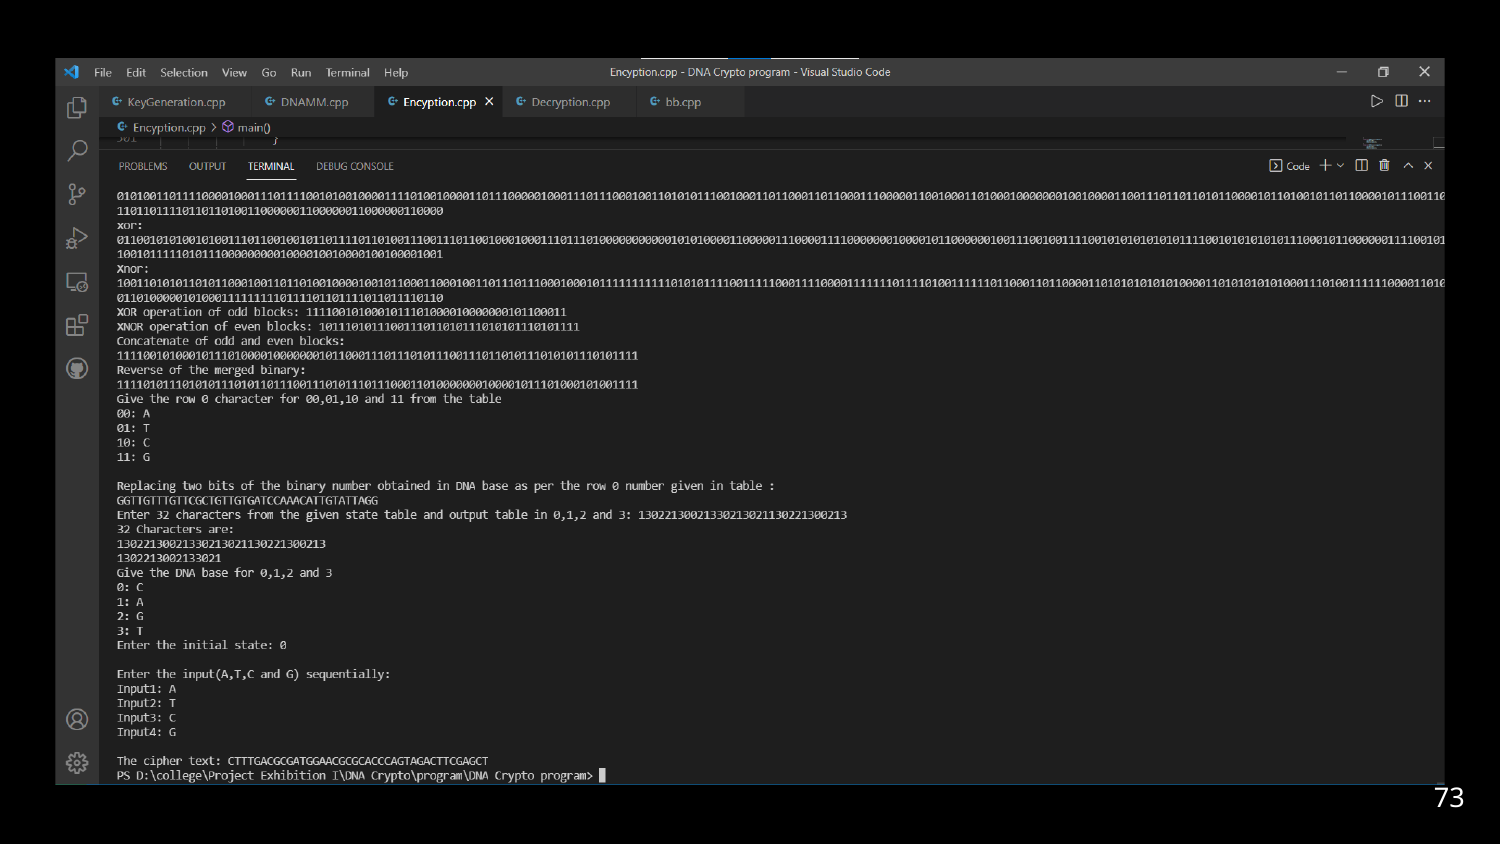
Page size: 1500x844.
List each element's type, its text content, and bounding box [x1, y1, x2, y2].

picture [55, 57, 1445, 785]
slide_number ‹#› [1389, 764, 1480, 830]
